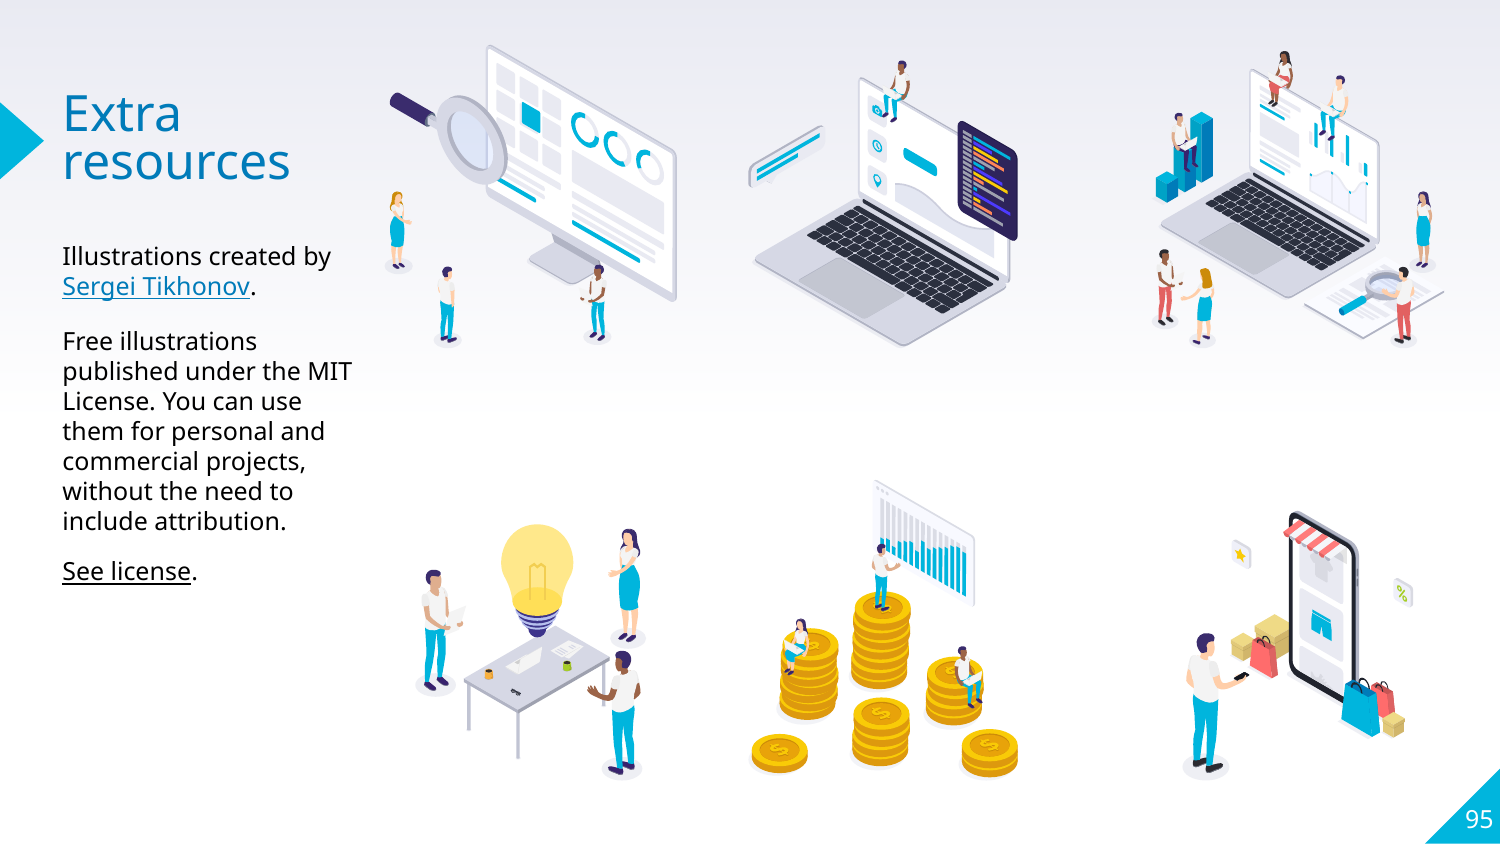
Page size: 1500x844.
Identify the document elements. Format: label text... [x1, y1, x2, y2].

title Extra resources [62, 102, 319, 180]
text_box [748, 479, 1018, 781]
slide_number 95 [1418, 760, 1494, 838]
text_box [748, 60, 1018, 349]
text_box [1151, 50, 1445, 349]
text_box Illustrations created by Sergei Tikhonov. Free illustrations published under the MIT License. You can use them for personal and commercial projects, without the need to include attribution. See license. [62, 240, 355, 743]
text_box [384, 44, 678, 349]
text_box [414, 524, 647, 781]
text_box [1182, 510, 1414, 781]
